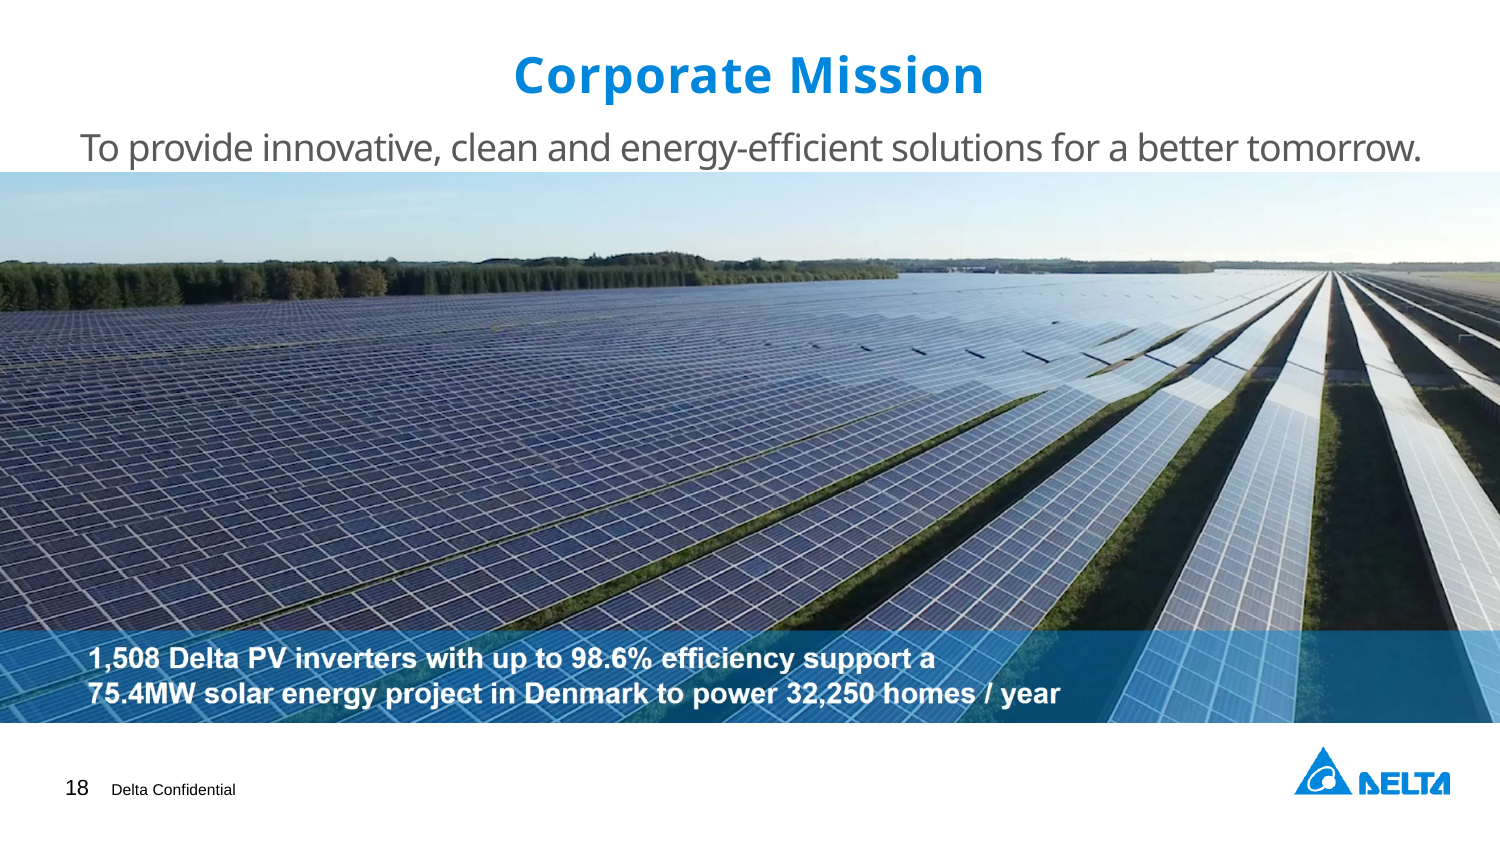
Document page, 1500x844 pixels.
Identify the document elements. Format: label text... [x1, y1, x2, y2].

list To provide innovative, clean and energy-efficient solutions for a better tomorrow. [80, 111, 1481, 171]
picture [0, 0, 1500, 844]
footer Delta Confidential [112, 761, 298, 816]
title Corporate Mission [50, 28, 1450, 112]
slide_number 18 [50, 758, 112, 816]
